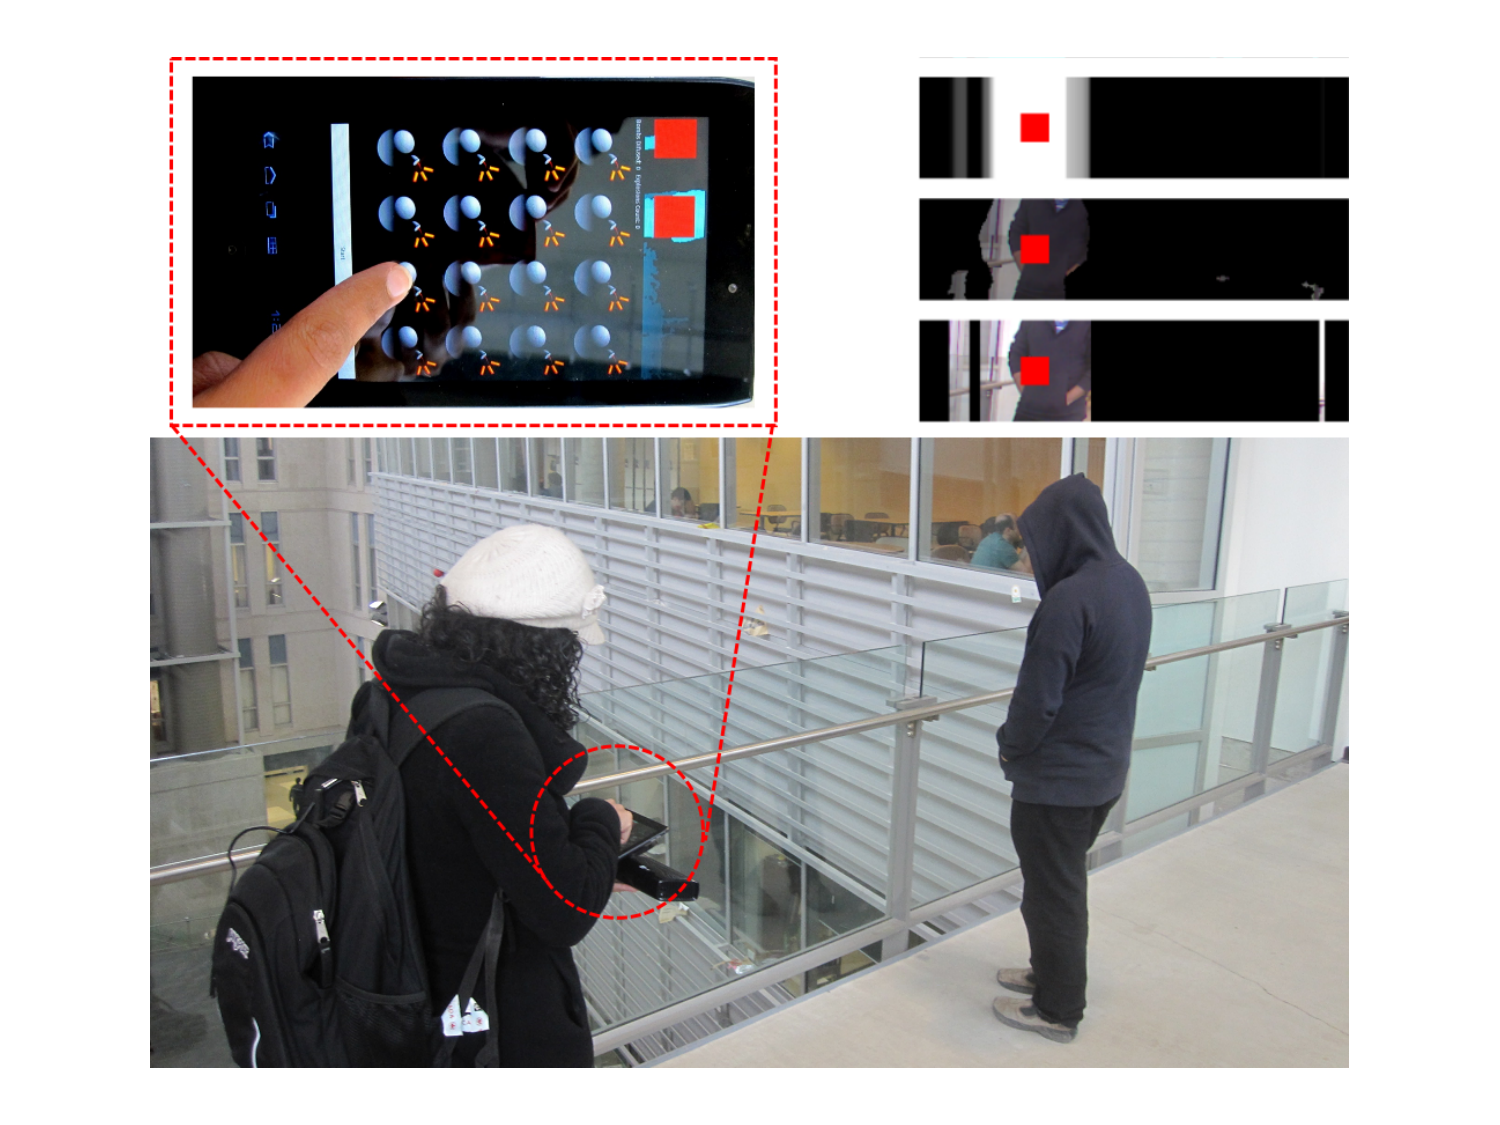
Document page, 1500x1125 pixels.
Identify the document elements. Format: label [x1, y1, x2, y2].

picture [150, 57, 1350, 1068]
